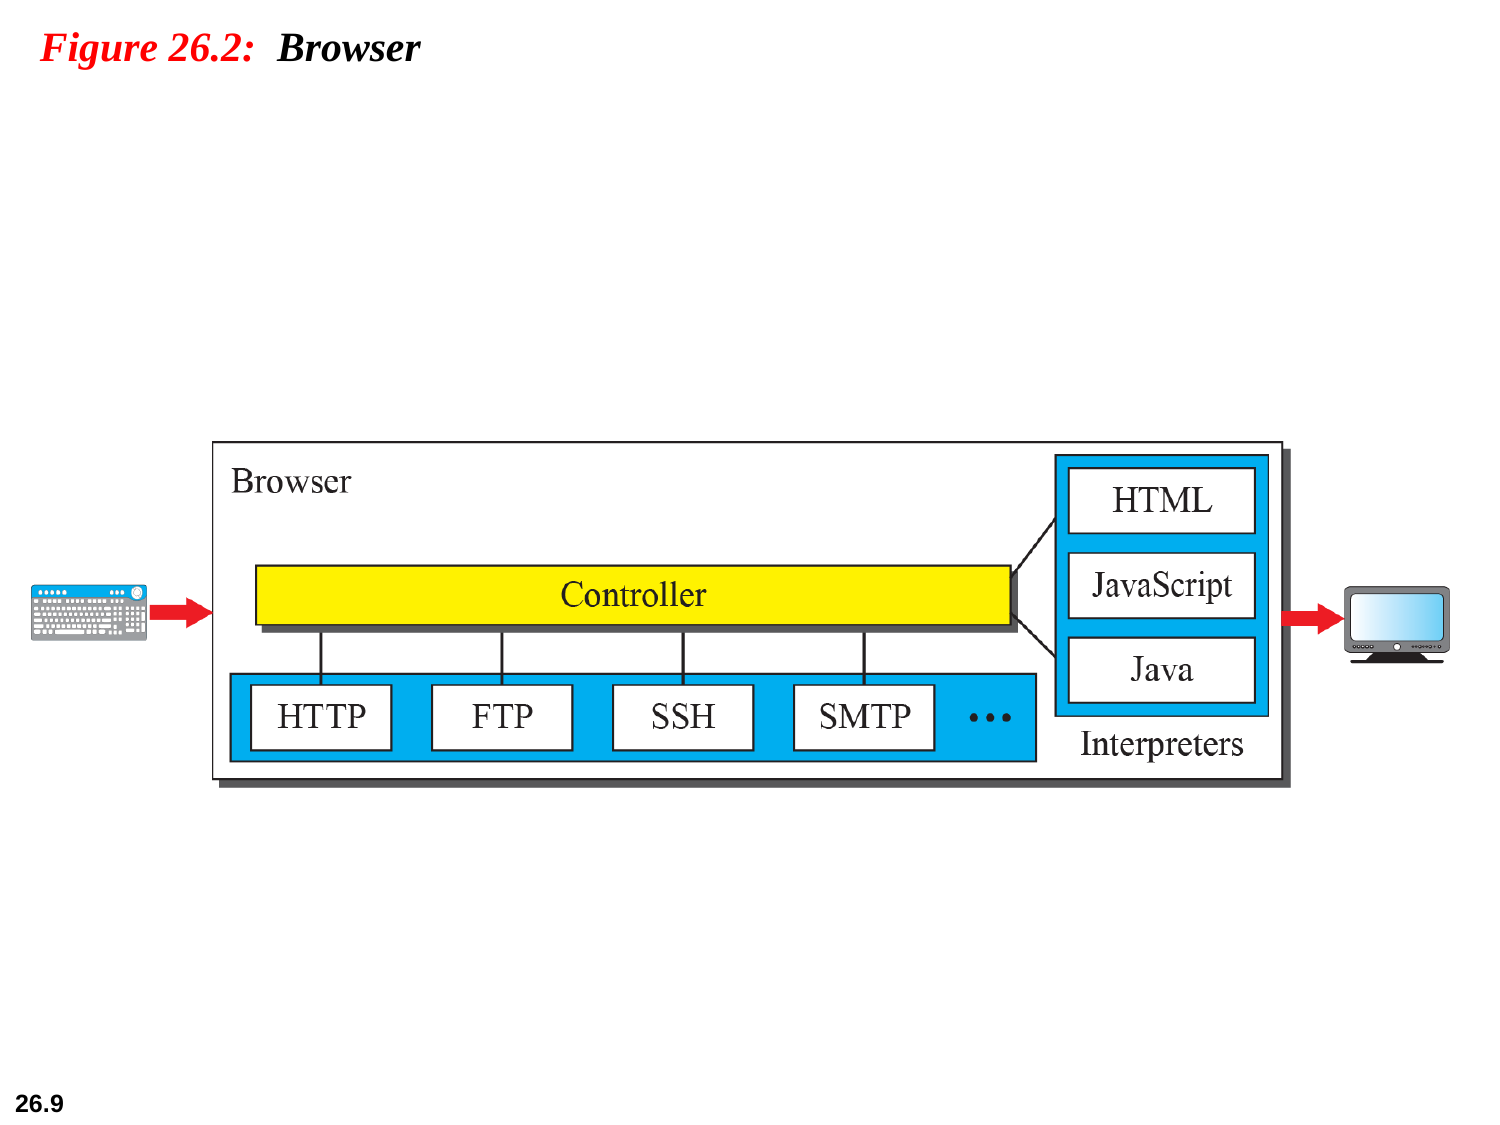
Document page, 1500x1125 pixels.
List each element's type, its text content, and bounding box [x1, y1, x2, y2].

text_box Figure 26.2: Browser [24, 12, 1363, 78]
picture [31, 441, 1451, 788]
text_box 26.9 [0, 1049, 313, 1125]
